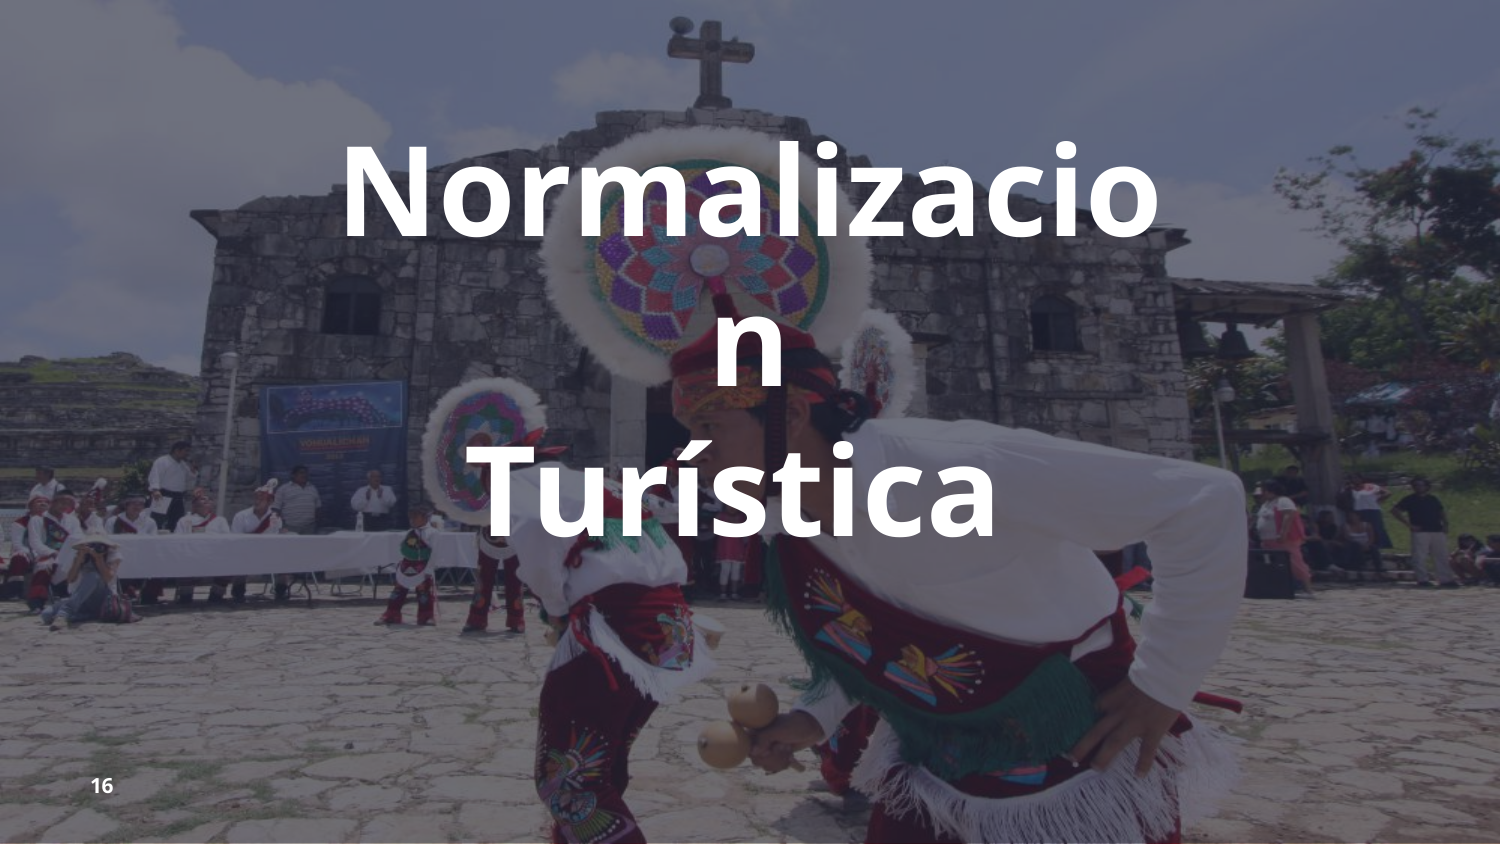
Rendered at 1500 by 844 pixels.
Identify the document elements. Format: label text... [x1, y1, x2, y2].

slide_number 16 [75, 766, 165, 807]
title Normalizacion Turística [284, 267, 1216, 576]
